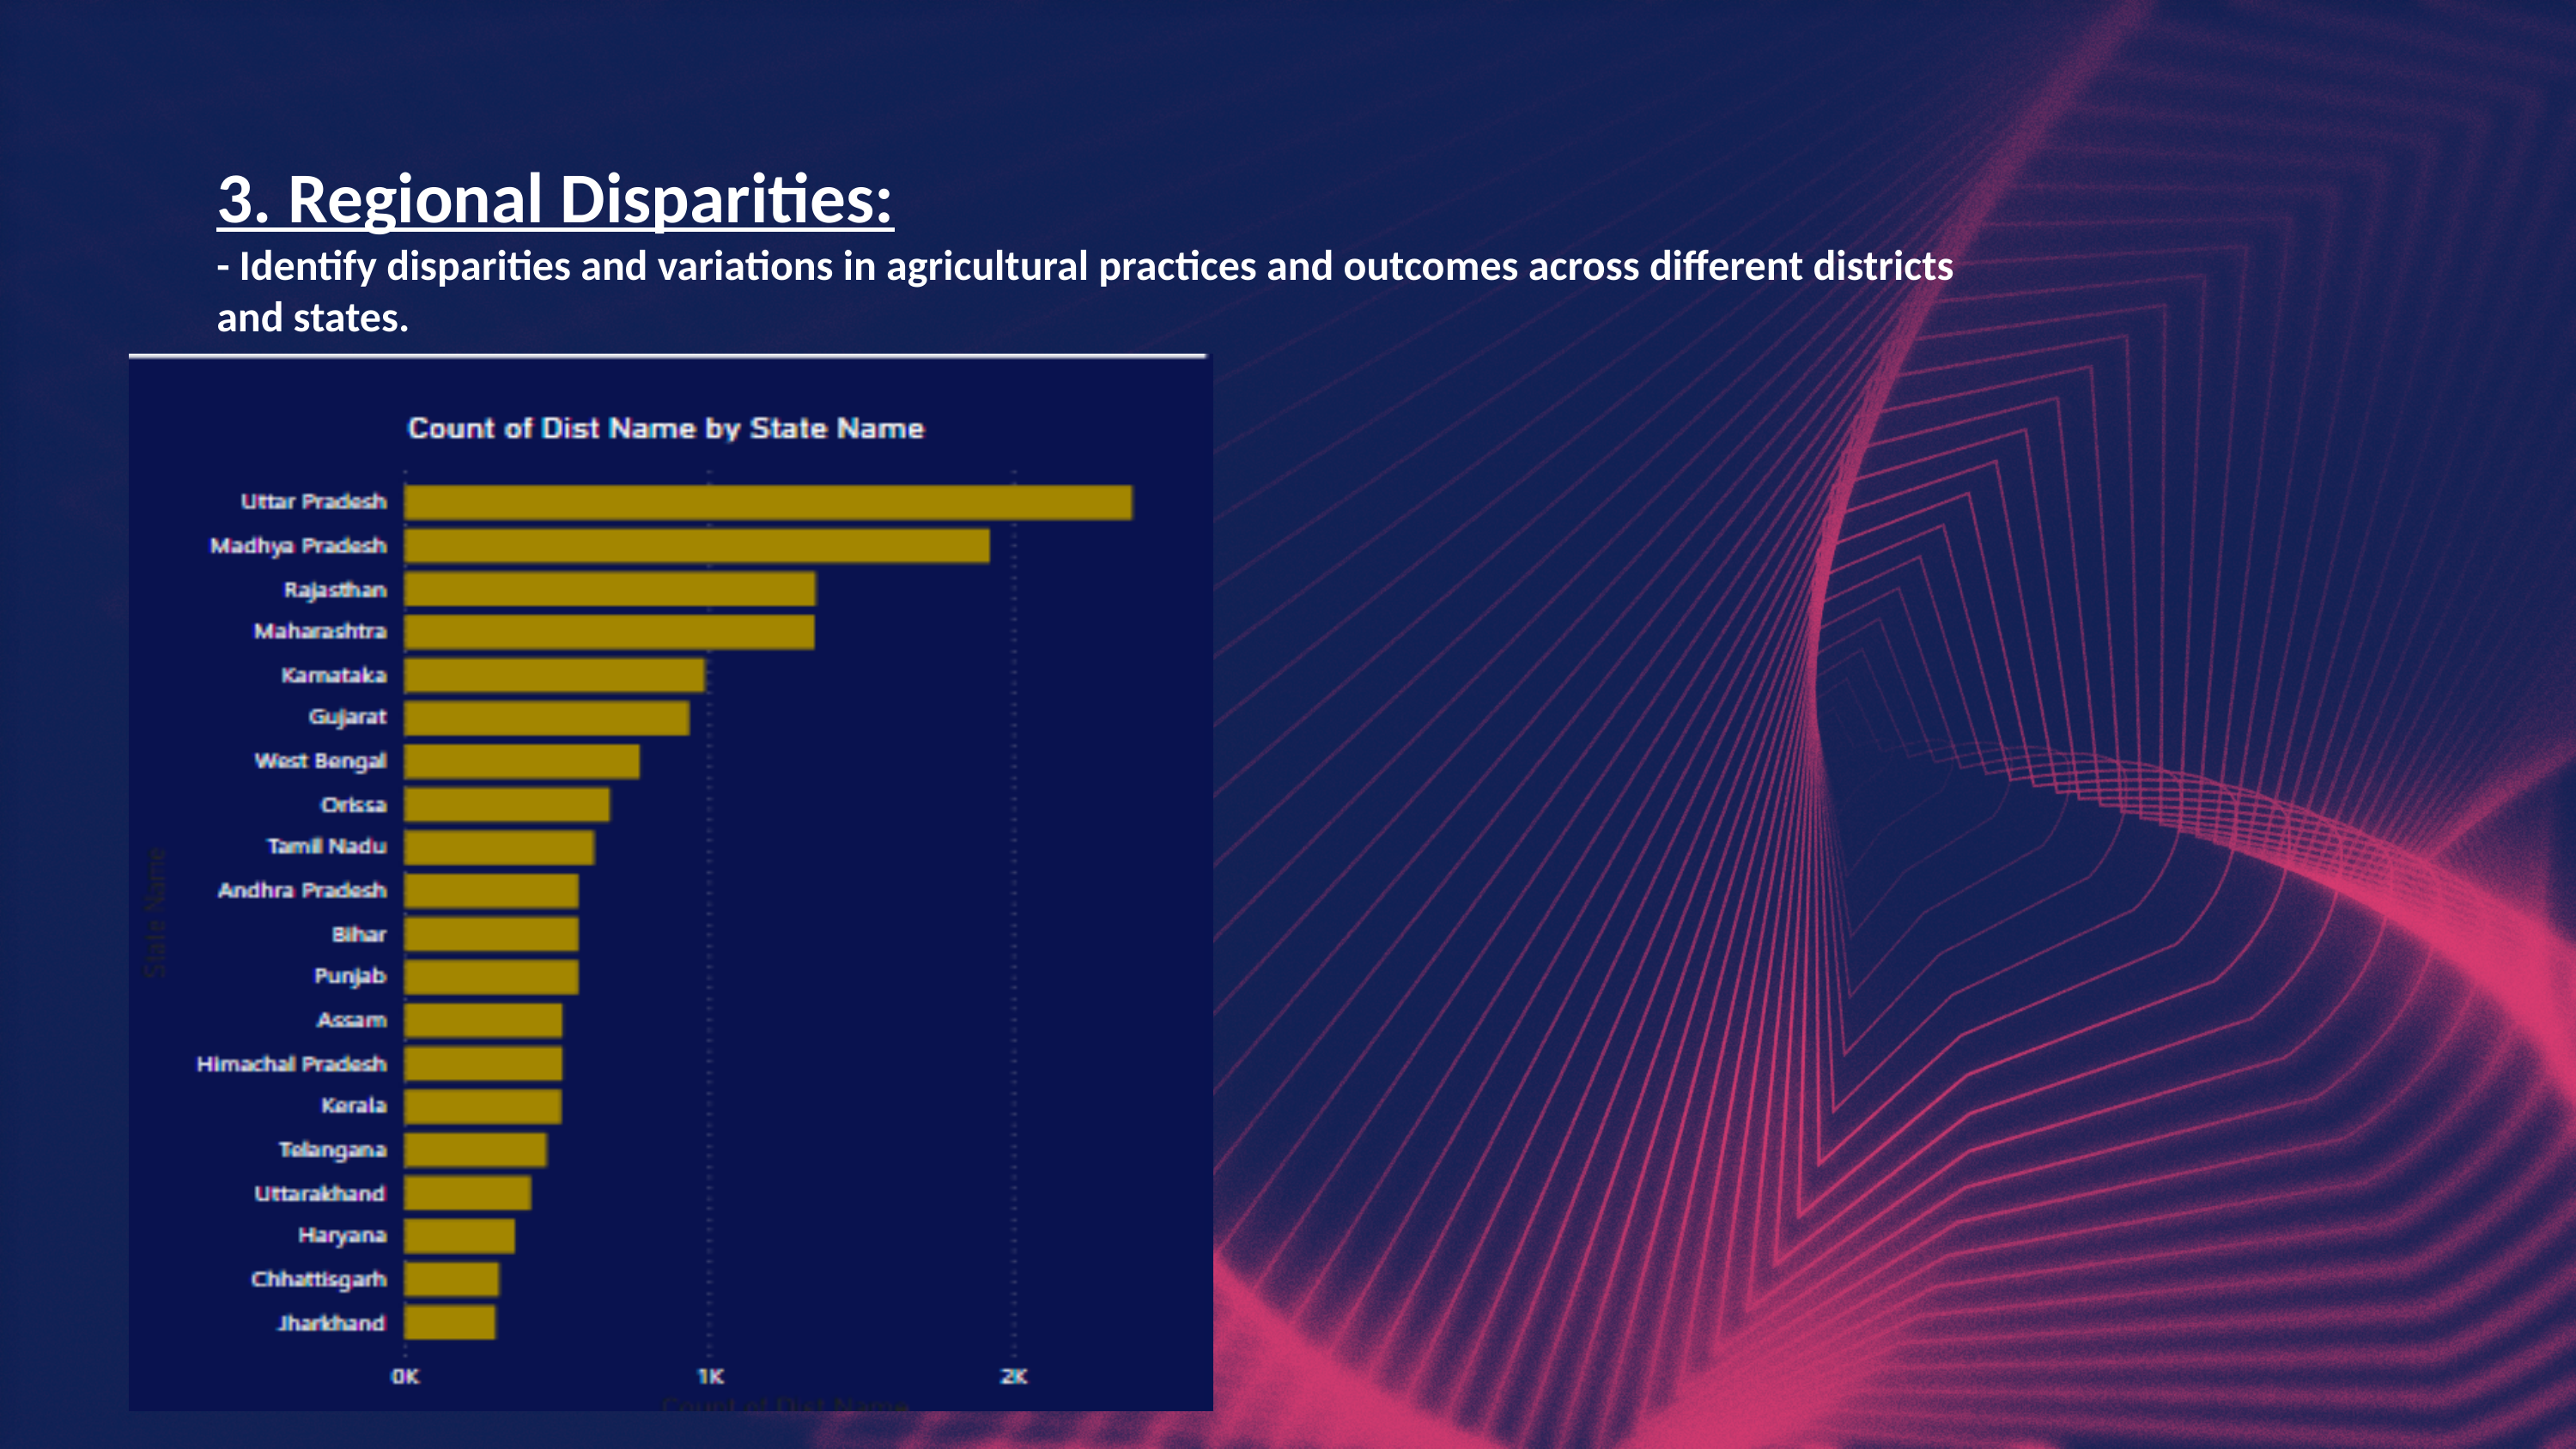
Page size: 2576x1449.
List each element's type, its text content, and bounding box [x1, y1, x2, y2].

picture [128, 354, 1213, 1411]
text_box [0, 0, 2576, 1449]
text_box 3. Regional Disparities: - Identify disparities and variations in agricultural practices and outcomes across different districts and states. [204, 144, 1986, 347]
